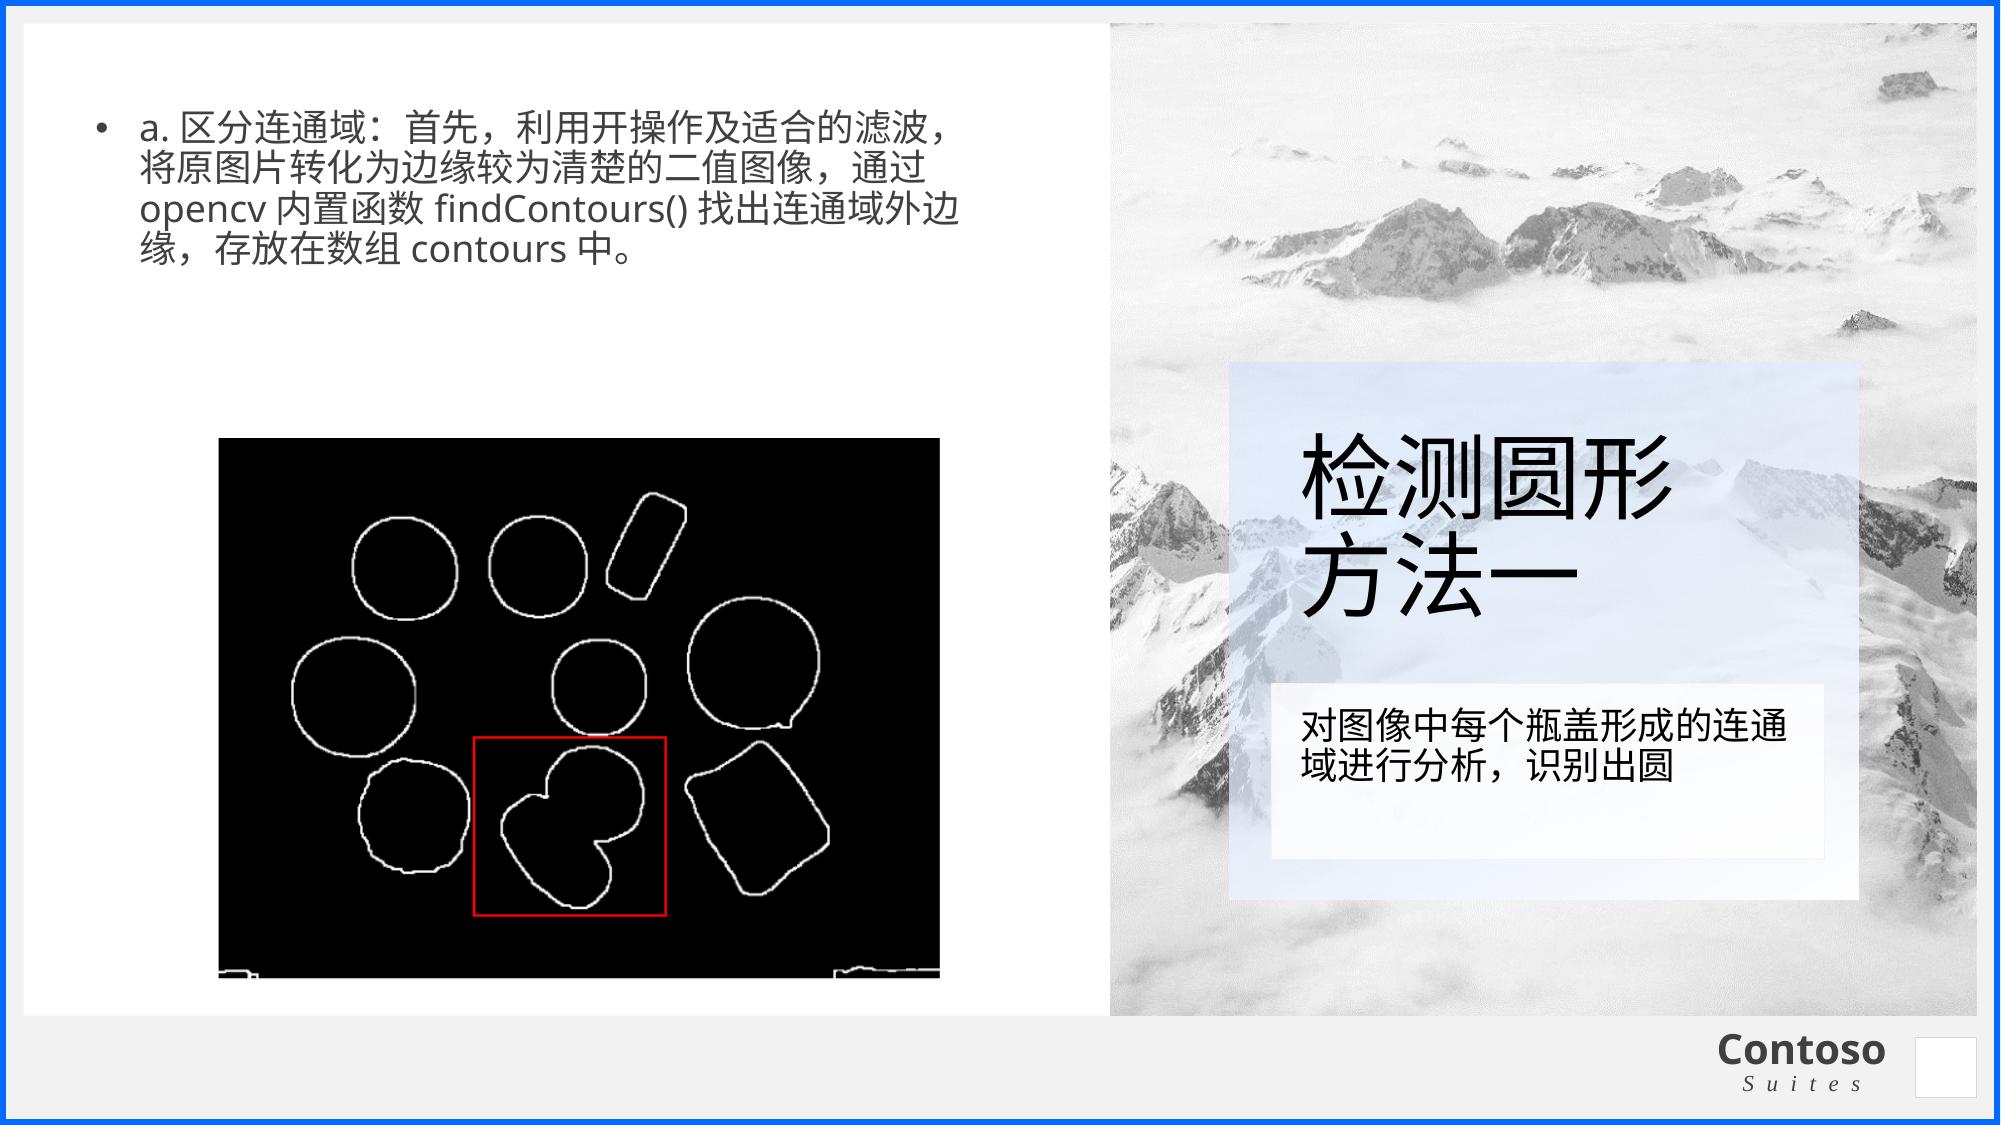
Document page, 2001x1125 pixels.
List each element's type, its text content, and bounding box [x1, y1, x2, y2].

picture [215, 438, 945, 982]
picture [1110, 23, 1977, 1016]
list a.区分连通域：首先，利用开操作及适合的滤波，将原图片转化为边缘较为清楚的二值图像，通过opencv内置函数findContours()找出连通域外边缘，存放在数组contours中。 [95, 87, 993, 271]
slide_number [1915, 1037, 1977, 1098]
